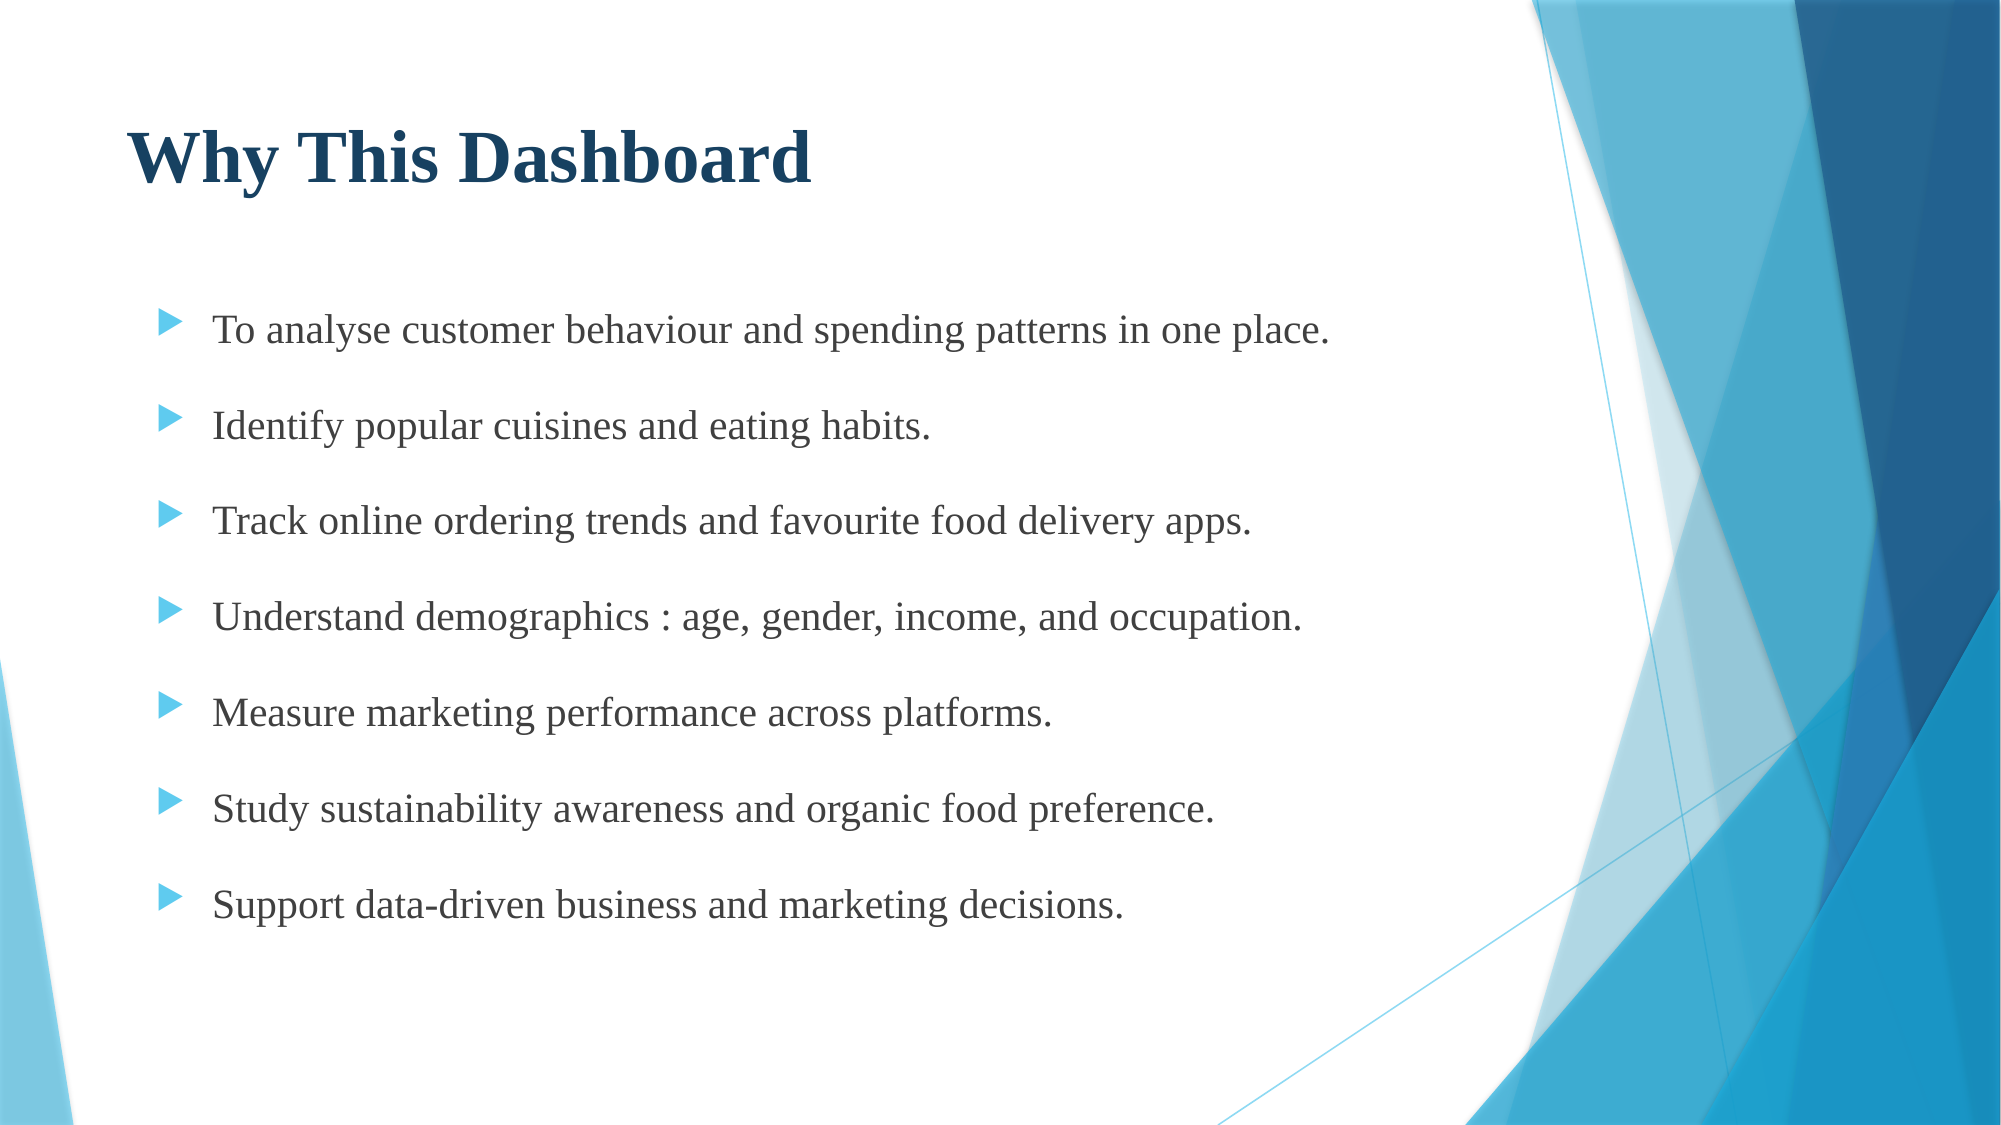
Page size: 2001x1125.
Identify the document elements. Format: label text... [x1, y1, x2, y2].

list To analyse customer behaviour and spending patterns in one place. Identify popular cuisines and eating habits. Track online ordering trends and favourite food delivery apps. Understand demographics : age, gender, income, and occupation. Measure marketing performance across platforms. Study sustainability awareness and organic food preference. Support data-driven business and marketing decisions. [140, 269, 1622, 935]
title Why This Dashboard [111, 99, 1522, 317]
